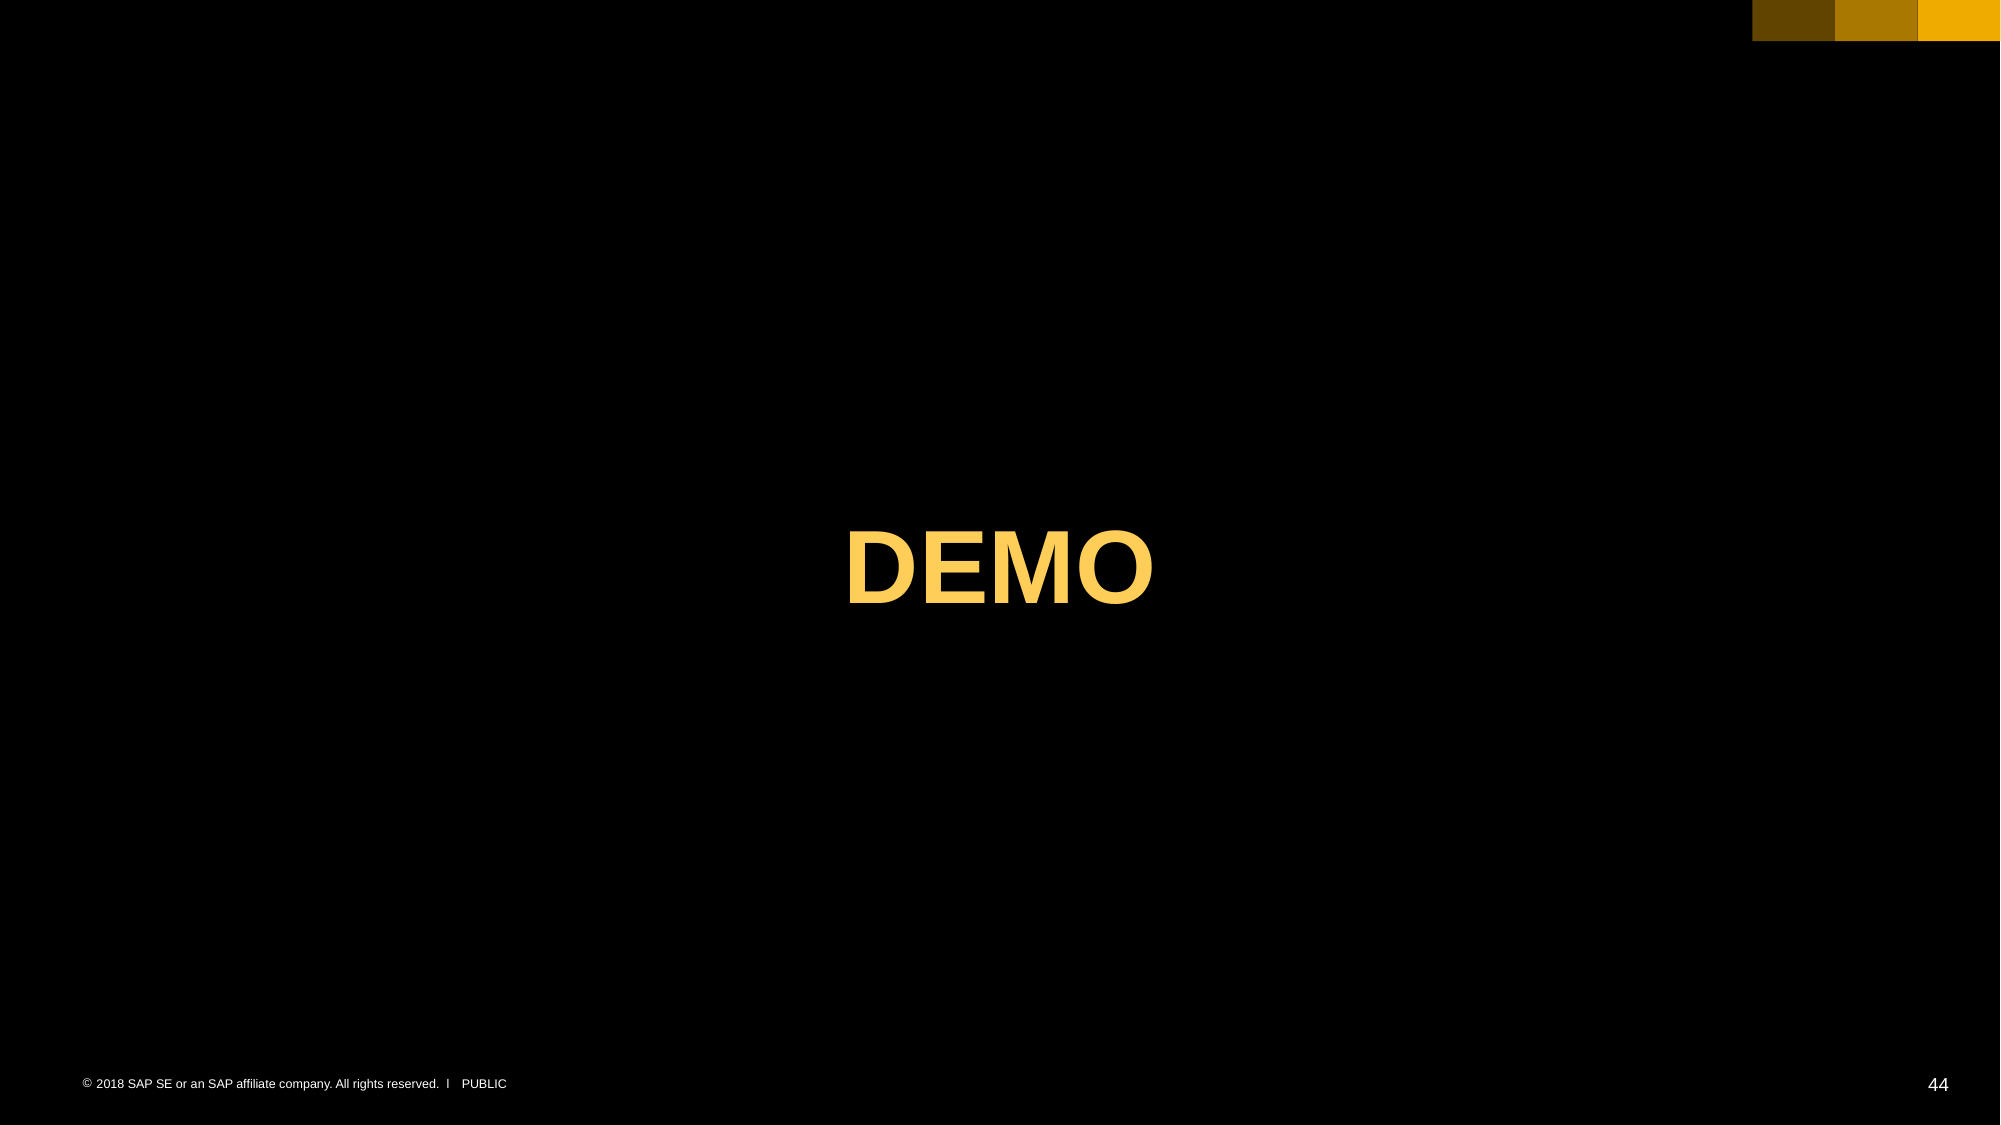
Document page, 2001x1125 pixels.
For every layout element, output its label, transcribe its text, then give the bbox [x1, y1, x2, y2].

text_box DEMO [81, 491, 1919, 632]
